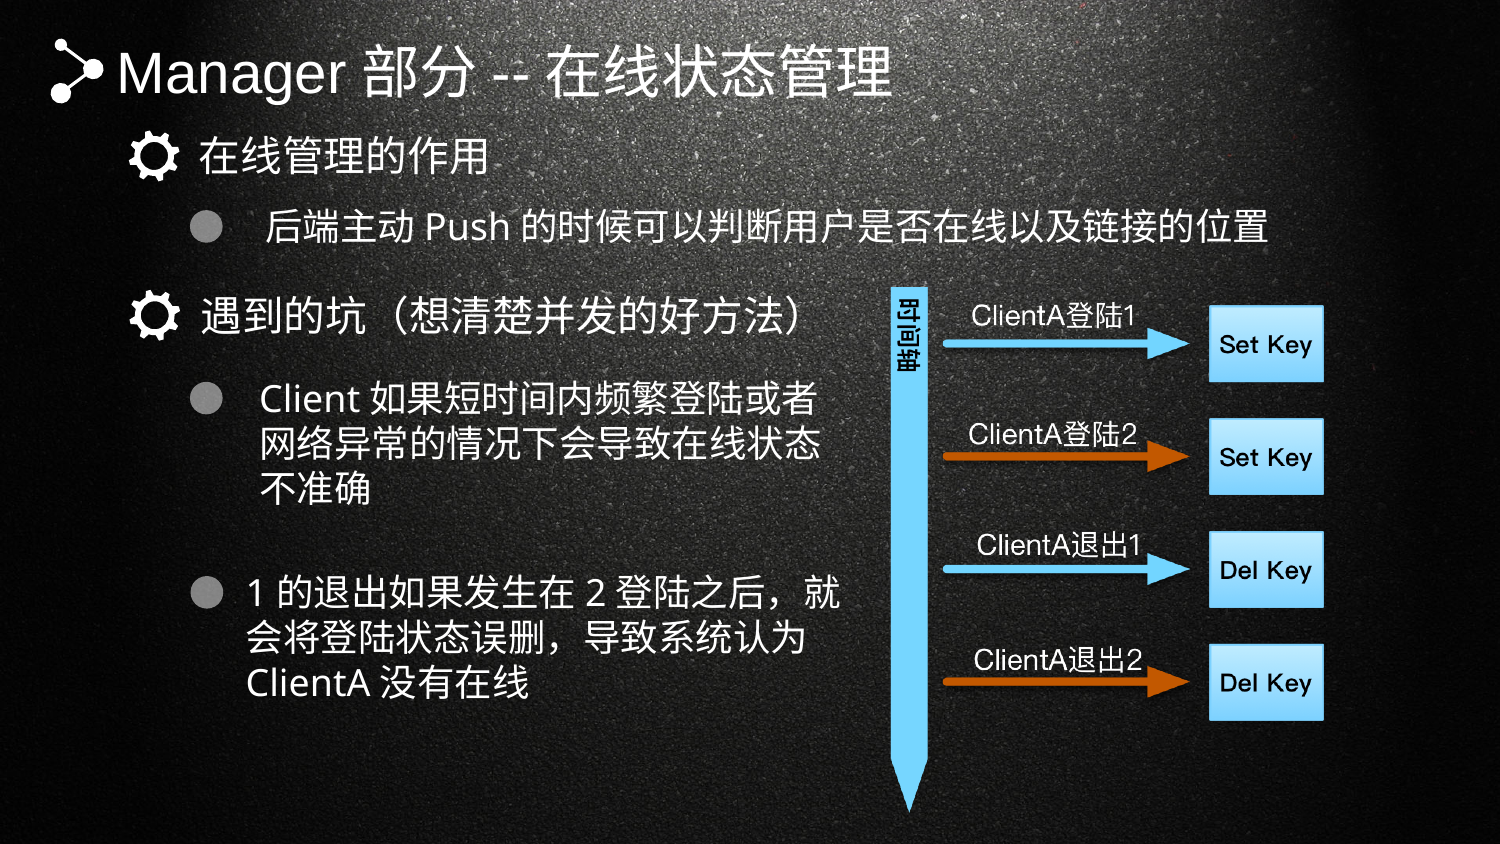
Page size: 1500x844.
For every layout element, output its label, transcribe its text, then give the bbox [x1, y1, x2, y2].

text_box Manager部分--在线状态管理 [105, 29, 906, 111]
text_box [189, 210, 223, 243]
text_box 遇到的坑（想清楚并发的好方法） [189, 283, 839, 346]
text_box [189, 381, 223, 415]
text_box 后端主动Push的时候可以判断用户是否在线以及链接的位置 [254, 197, 1282, 254]
text_box 在线管理的作用 [187, 124, 503, 186]
picture [0, 0, 1500, 844]
text_box [129, 289, 181, 341]
text_box [190, 576, 224, 609]
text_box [60, 44, 94, 94]
text_box [128, 130, 180, 182]
text_box 1的退出如果发生在2登陆之后，就 会将登陆状态误删，导致系统认为 ClientA没有在线 [234, 563, 852, 710]
text_box Client如果短时间内频繁登陆或者 网络异常的情况下会导致在线状态 不准确 [247, 368, 833, 516]
